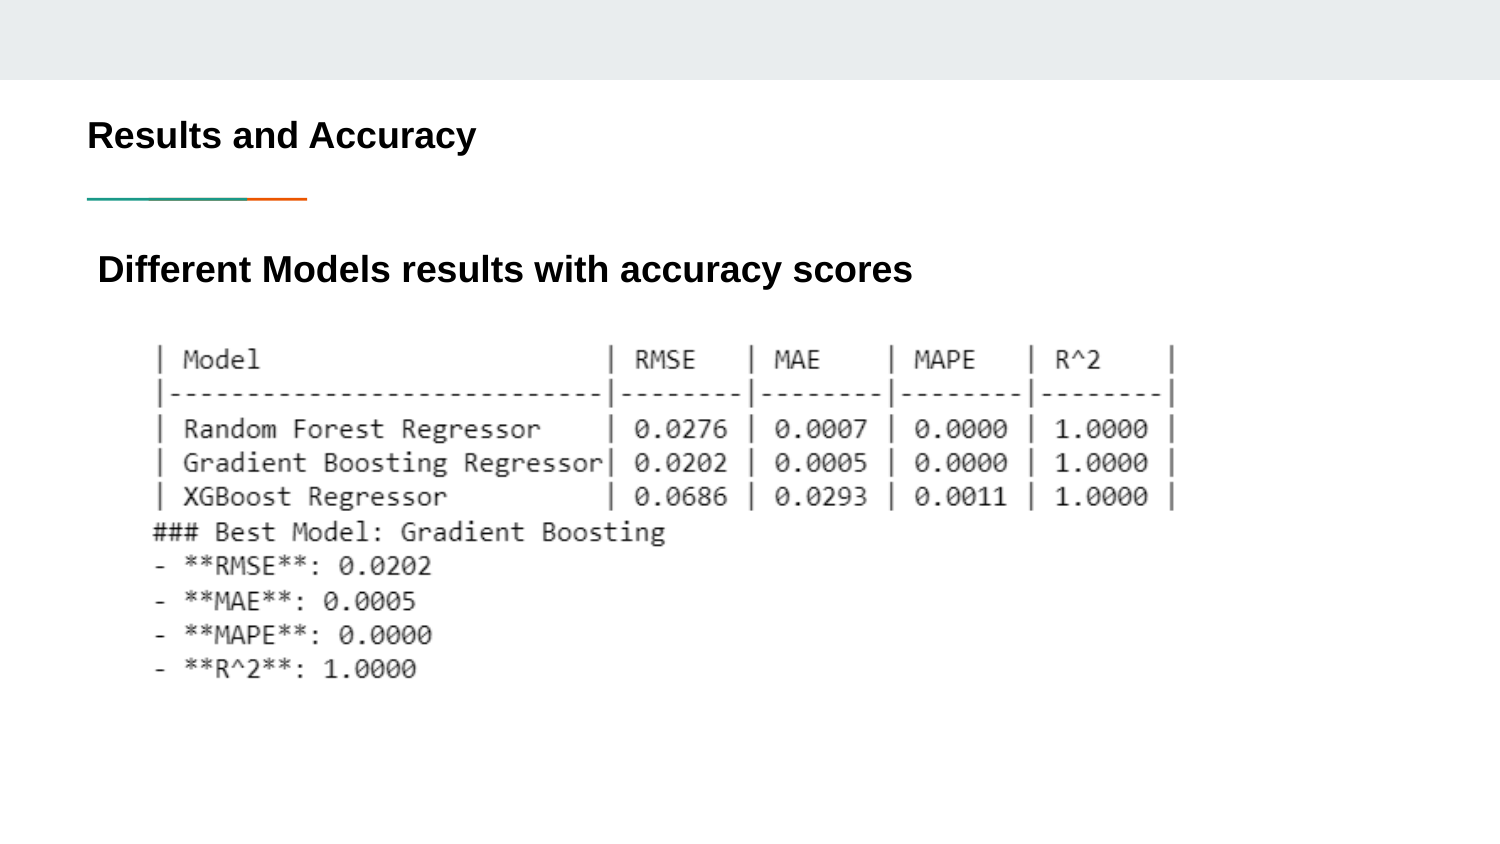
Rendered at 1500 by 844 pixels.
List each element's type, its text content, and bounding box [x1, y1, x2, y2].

list Different Models results with accuracy scores [72, 223, 1334, 594]
title Results and Accuracy [72, 96, 1334, 184]
picture [140, 315, 1360, 713]
